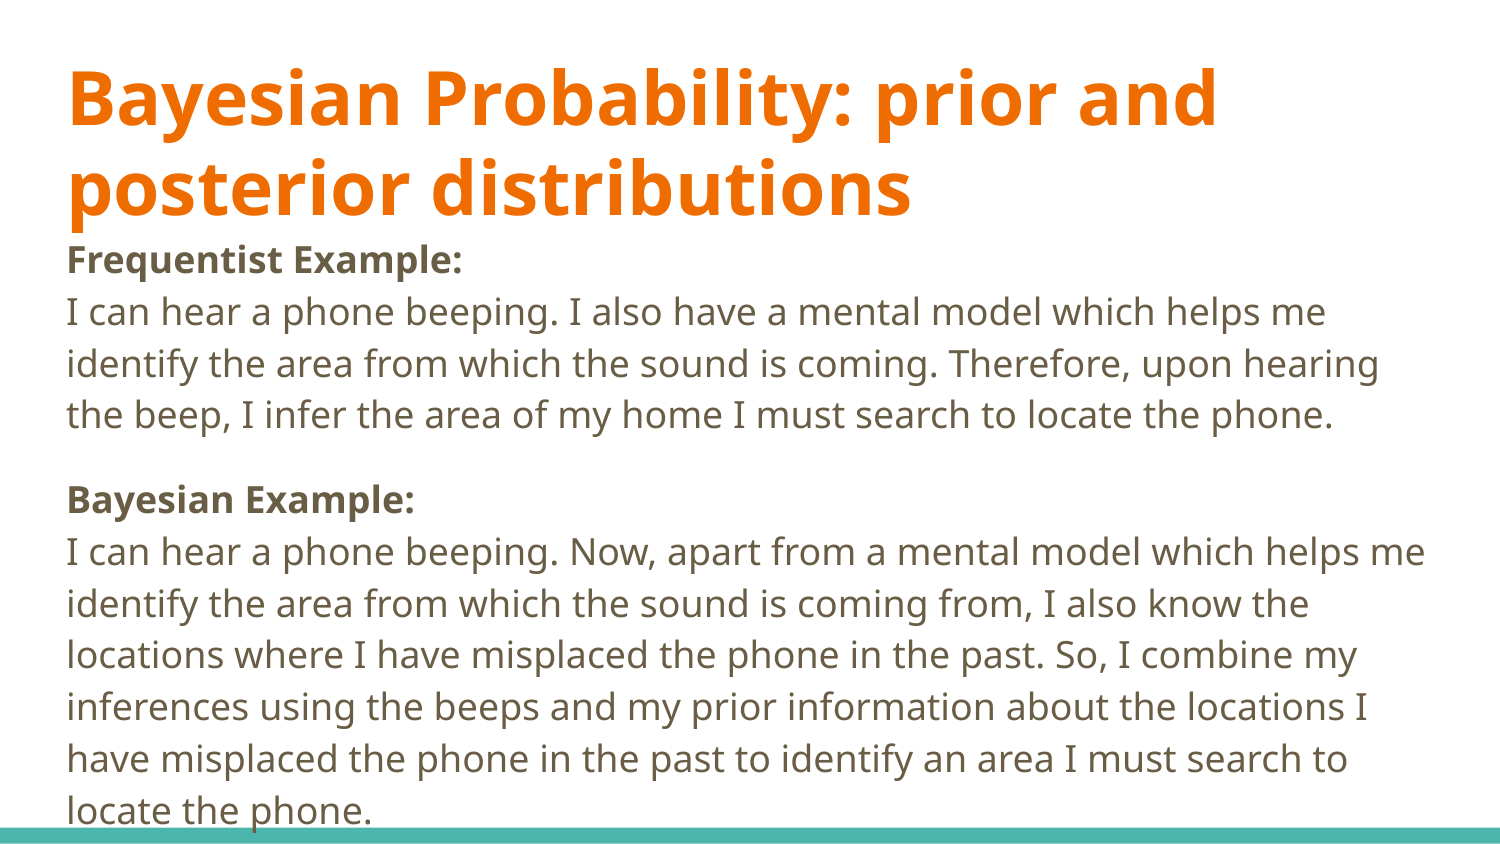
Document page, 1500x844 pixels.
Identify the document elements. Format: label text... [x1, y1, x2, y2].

list Frequentist Example: I can hear a phone beeping. I also have a mental model which helps me identify the area from which the sound is coming. Therefore, upon hearing the beep, I infer the area of my home I must search to locate the phone. Bayesian Example: I can hear a phone beeping. Now, apart from a mental model which helps me identify the area from which the sound is coming from, I also know the locations where I have misplaced the phone in the past. So, I combine my inferences using the beeps and my prior information about the locations I have misplaced the phone in the past to identify an area I must search to locate the phone. [51, 214, 1449, 832]
title Bayesian Probability: prior and posterior distributions [51, 35, 1449, 152]
